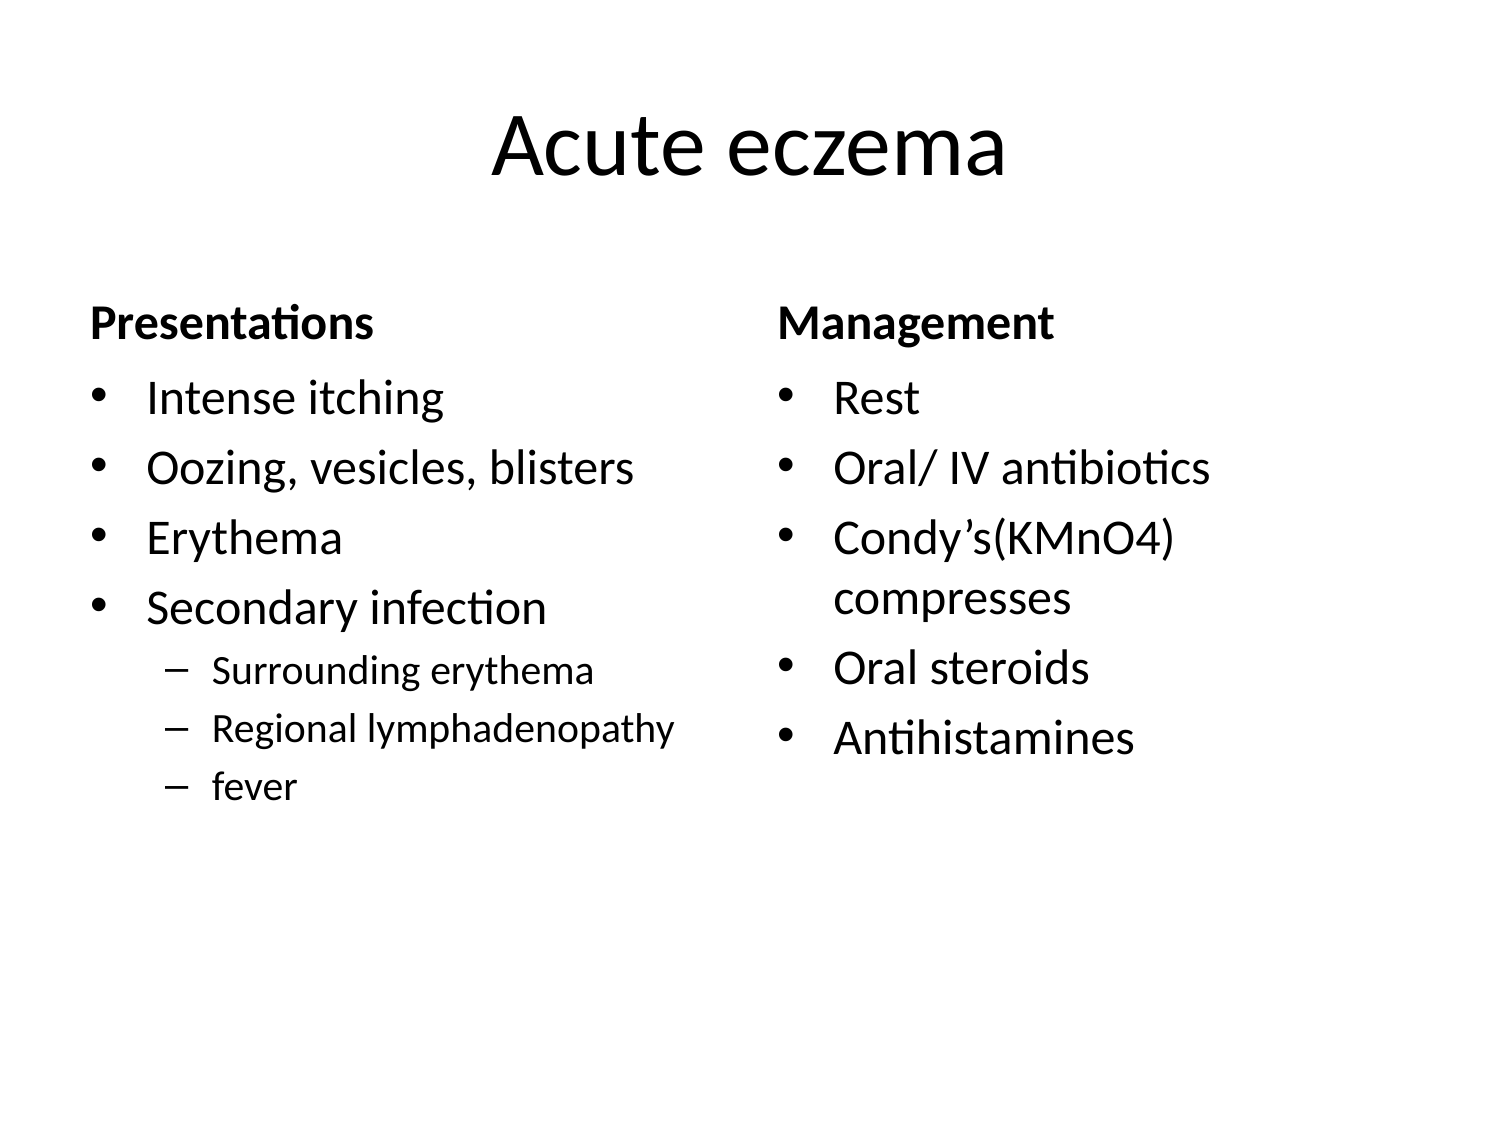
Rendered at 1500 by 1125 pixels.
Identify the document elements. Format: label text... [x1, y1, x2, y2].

list Management [761, 251, 1425, 356]
list Intense itching Oozing, vesicles, blisters Erythema Secondary infection Surrounding erythema Regional lymphadenopathy fever [75, 356, 738, 1005]
title Acute eczema [75, 45, 1425, 233]
list Presentations [75, 251, 738, 356]
list Rest Oral/ IV antibiotics Condy’s(KMnO4) compresses Oral steroids Antihistamines [761, 356, 1425, 1005]
